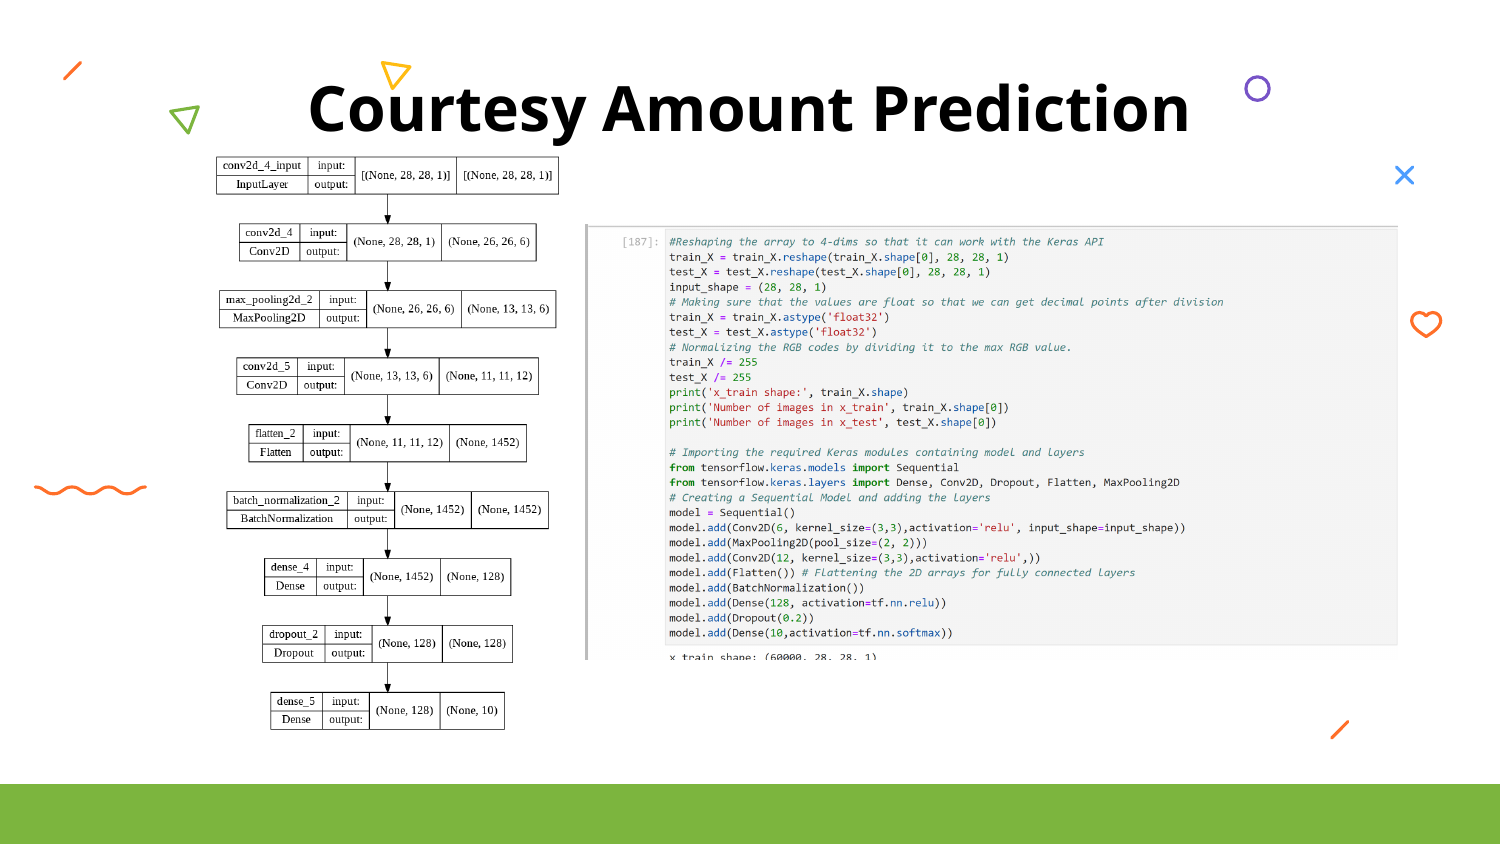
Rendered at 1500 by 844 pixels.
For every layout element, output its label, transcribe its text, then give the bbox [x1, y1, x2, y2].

picture [0, 784, 1500, 844]
title Courtesy Amount Prediction [118, 59, 1382, 154]
picture [585, 224, 1399, 660]
picture [213, 153, 562, 733]
